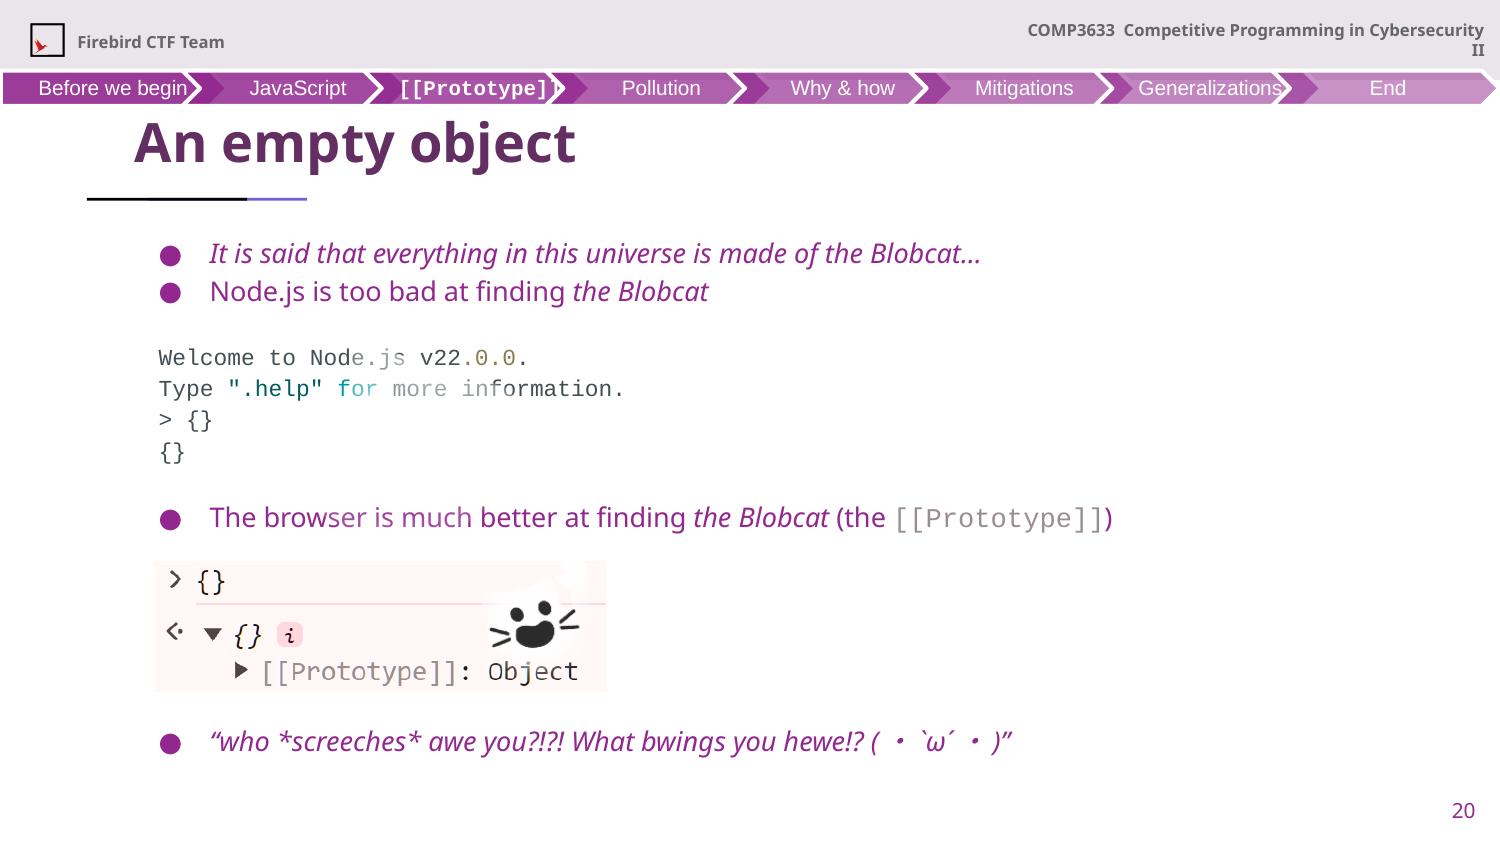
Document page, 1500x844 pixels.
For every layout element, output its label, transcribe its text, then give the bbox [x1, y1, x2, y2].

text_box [155, 551, 607, 692]
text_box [0, 70, 1500, 107]
title An empty object [119, 114, 1381, 182]
slide_number 20 [1400, 779, 1491, 844]
picture [313, 335, 514, 536]
picture [26, 19, 69, 61]
list It is said that everything in this universe is made of the Blobcat… Node.js is too bad at finding the Blobcat Welcome to Node.js v22.0.0. Type ".help" for more information. > {} {} The browser is much better at finding the Blobcat (the [[Prototype]]) “who *screeches* awe you?!?! What bwings you hewe!? (・`ω´・)” [119, 216, 1381, 780]
